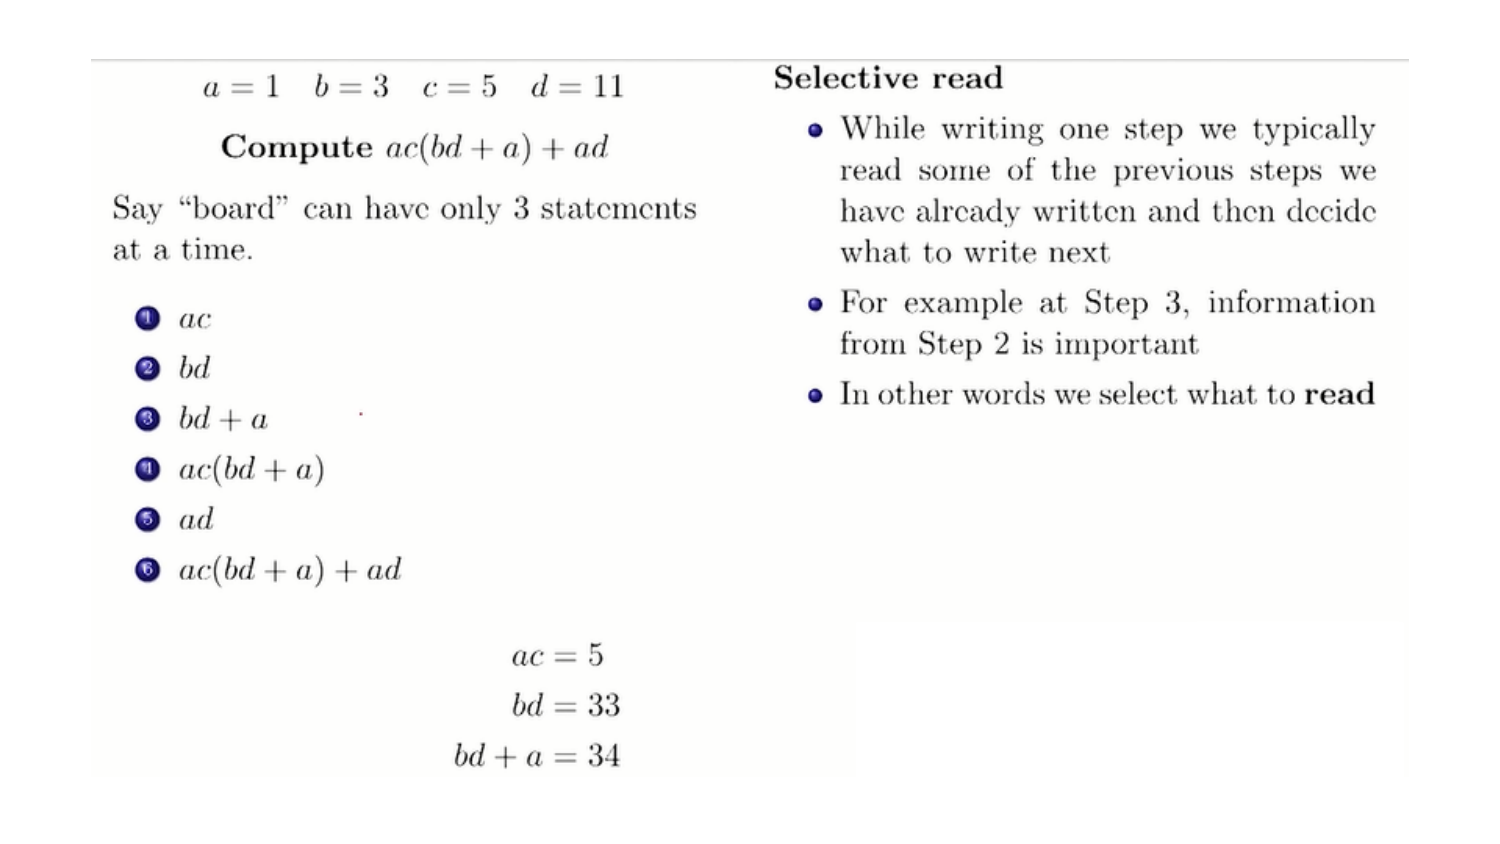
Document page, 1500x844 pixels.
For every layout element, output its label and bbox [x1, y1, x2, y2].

text_box [91, 59, 1409, 785]
